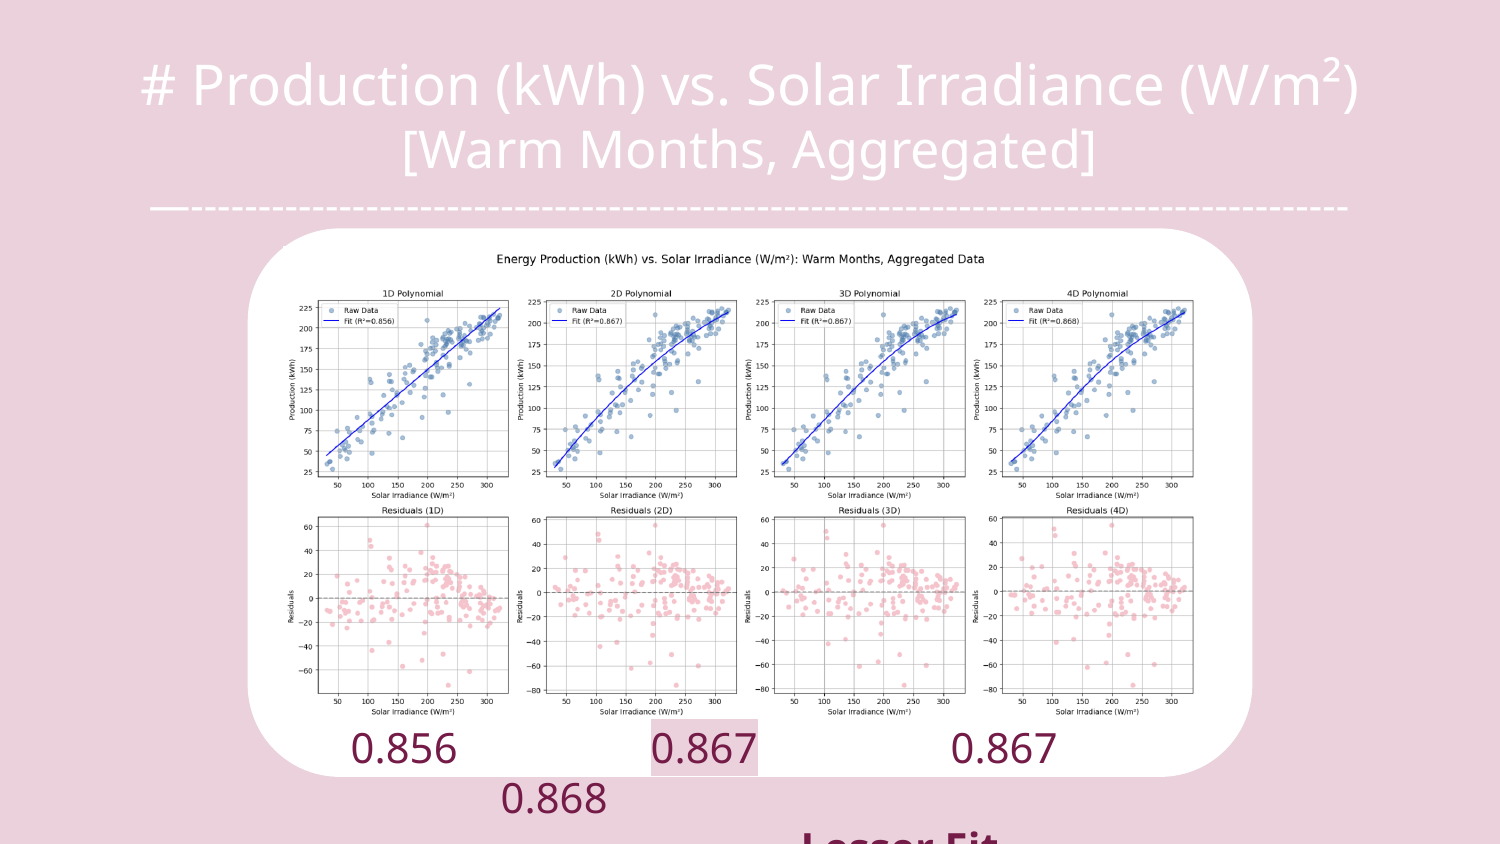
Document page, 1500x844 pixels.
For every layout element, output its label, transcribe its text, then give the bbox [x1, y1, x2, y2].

text_box [248, 253, 335, 776]
text_box [289, 229, 1252, 776]
title # Production (kWh) vs. Solar Irradiance (W/m²) [Warm Months, Aggregated] —-------------------------------------------------------------------------------------- [0, 33, 1500, 179]
picture [283, 246, 1200, 719]
text_box 0.856 0.867 0.867 0.868 Lesser Fit [335, 727, 1165, 824]
